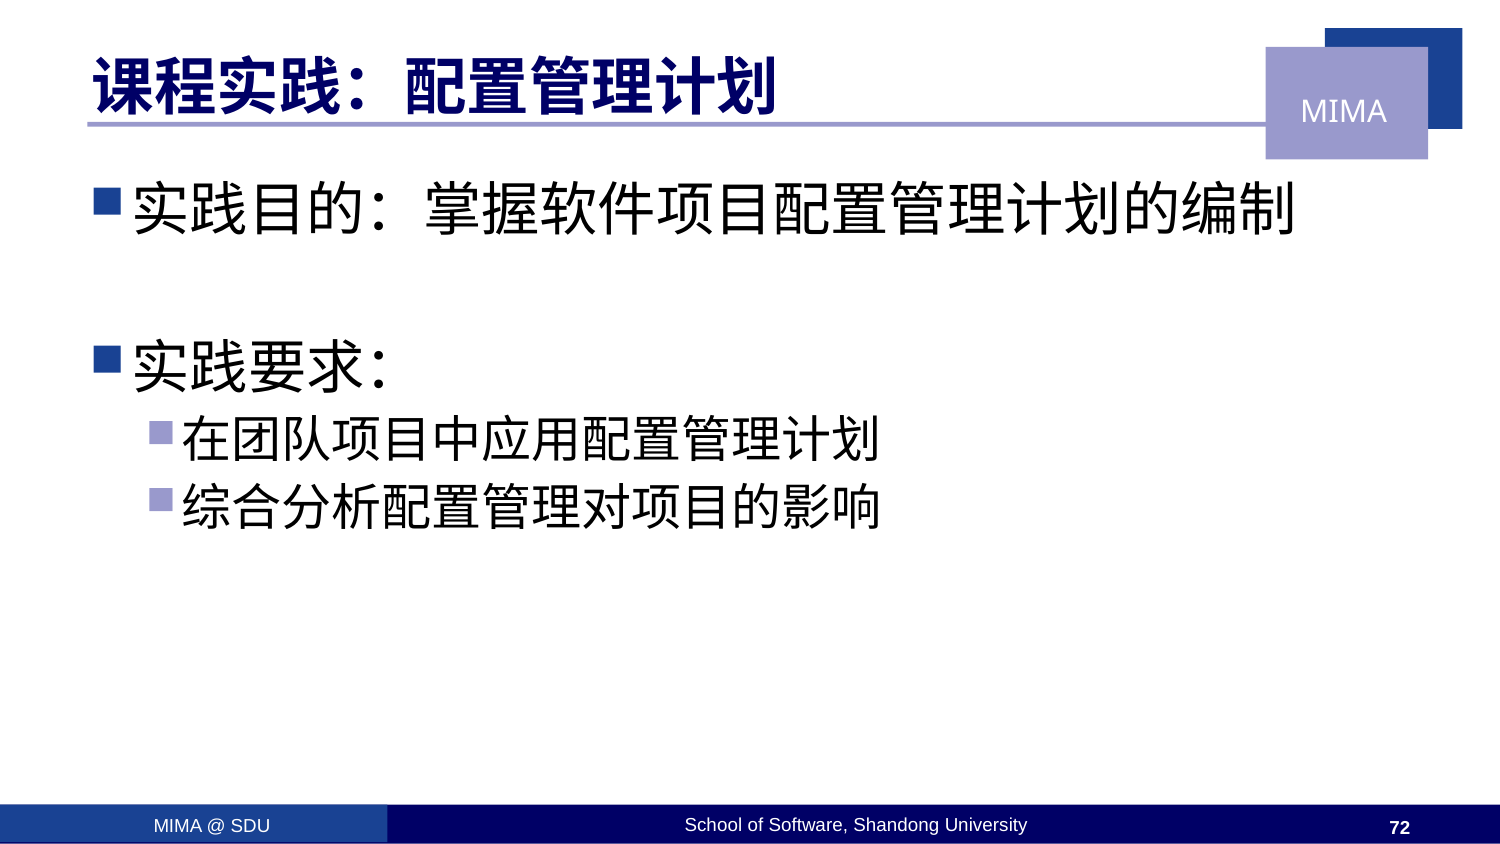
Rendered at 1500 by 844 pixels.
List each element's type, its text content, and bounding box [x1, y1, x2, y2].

title 课程实践：配置管理计划 [76, 44, 1291, 125]
list 实践目的：掌握软件项目配置管理计划的编制 实践要求： 在团队项目中应用配置管理计划 综合分析配置管理对项目的影响 [74, 164, 1426, 754]
